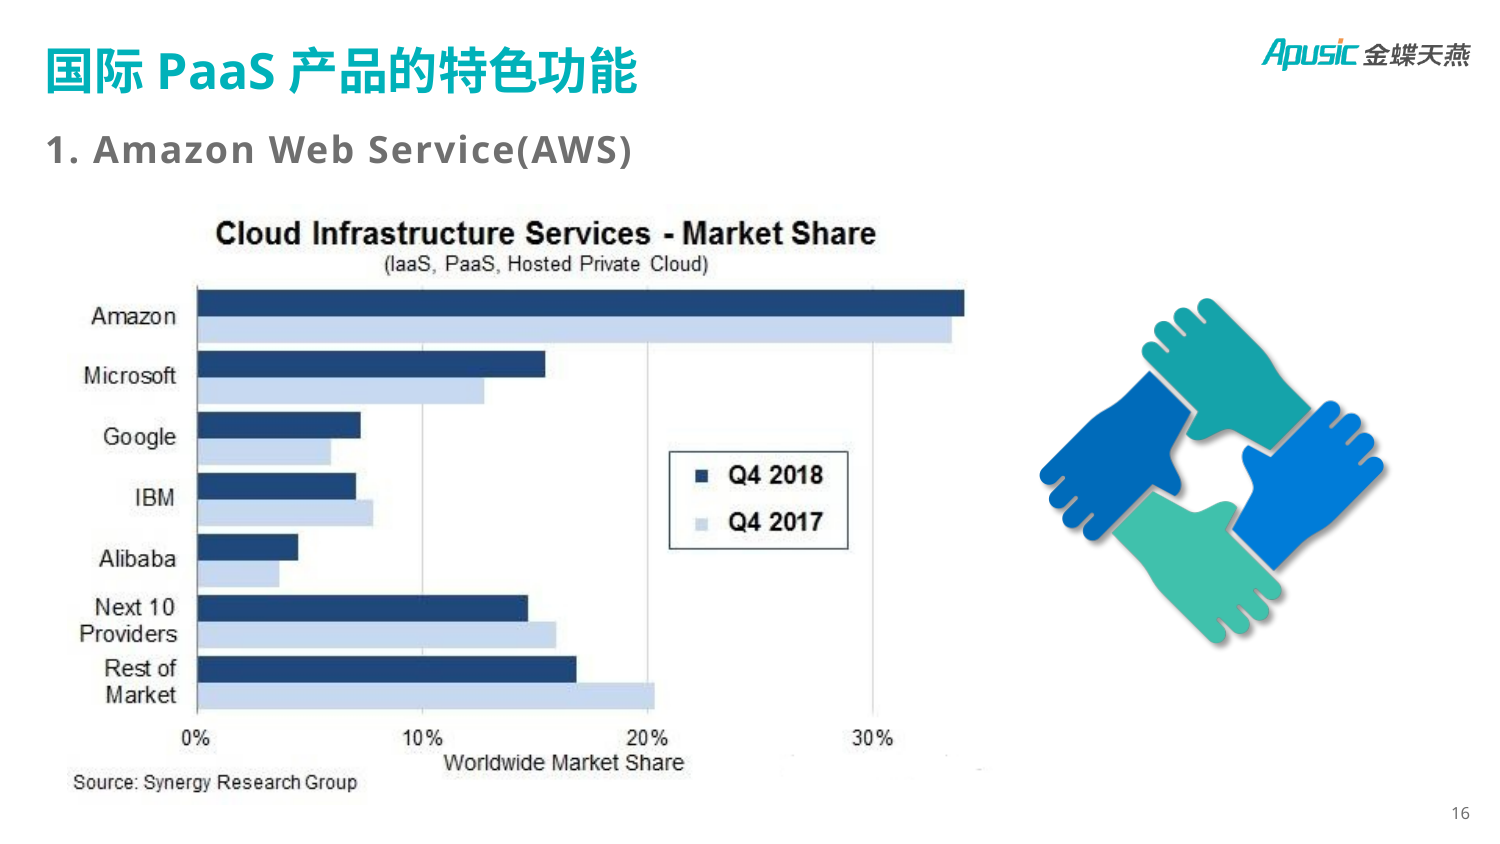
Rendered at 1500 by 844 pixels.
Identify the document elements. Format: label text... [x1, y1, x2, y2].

picture [1035, 293, 1397, 655]
title 国际PaaS产品的特色功能 [29, 32, 1087, 114]
picture [67, 204, 1010, 806]
picture [1261, 38, 1471, 71]
list 1. Amazon Web Service(AWS) [29, 114, 1087, 182]
